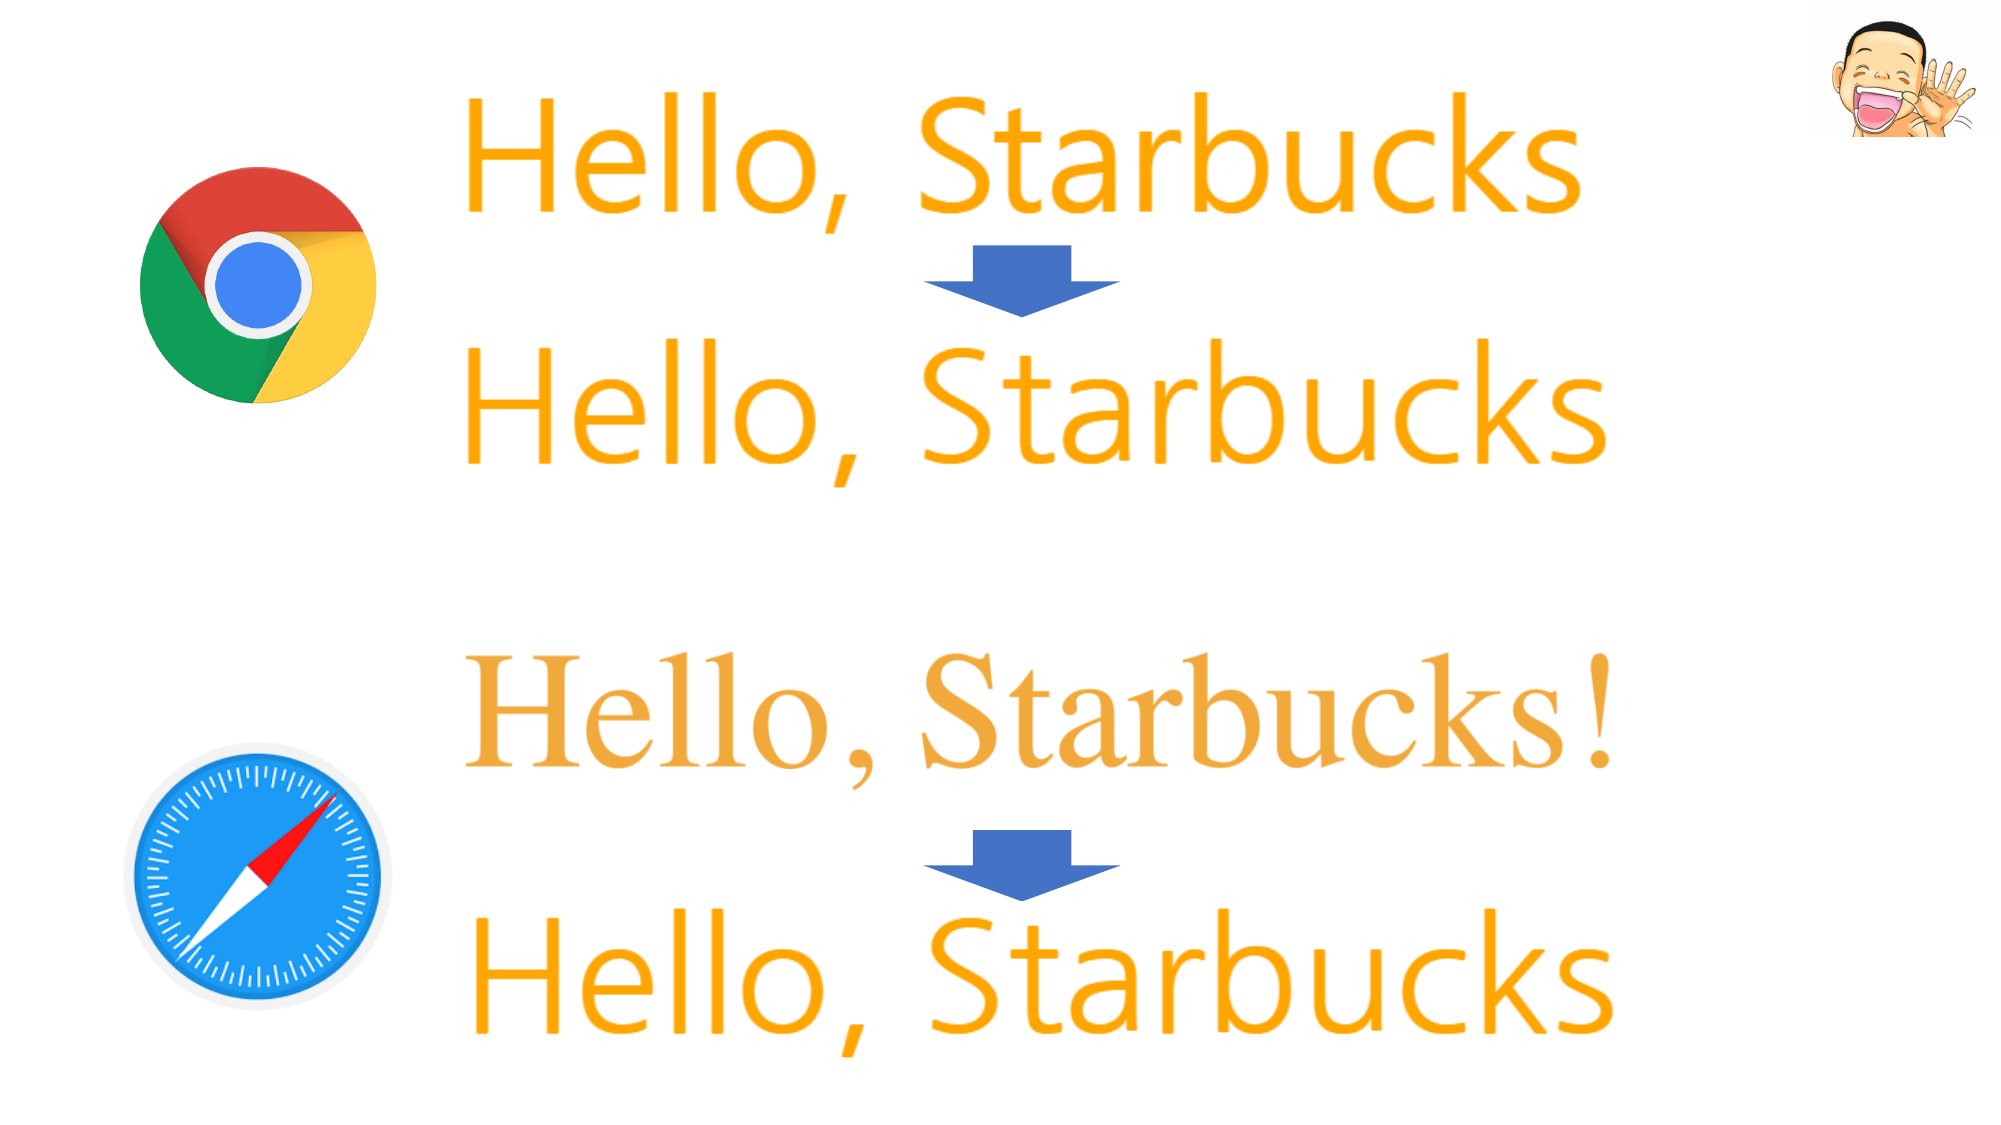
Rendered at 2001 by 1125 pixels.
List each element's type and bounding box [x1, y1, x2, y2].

picture [467, 901, 1663, 1079]
picture [455, 616, 1663, 830]
text_box [923, 830, 1121, 901]
picture [1808, 0, 2000, 137]
picture [105, 724, 411, 1029]
text_box [933, 286, 1111, 319]
picture [459, 331, 1656, 508]
picture [455, 72, 1642, 286]
picture [105, 132, 411, 438]
